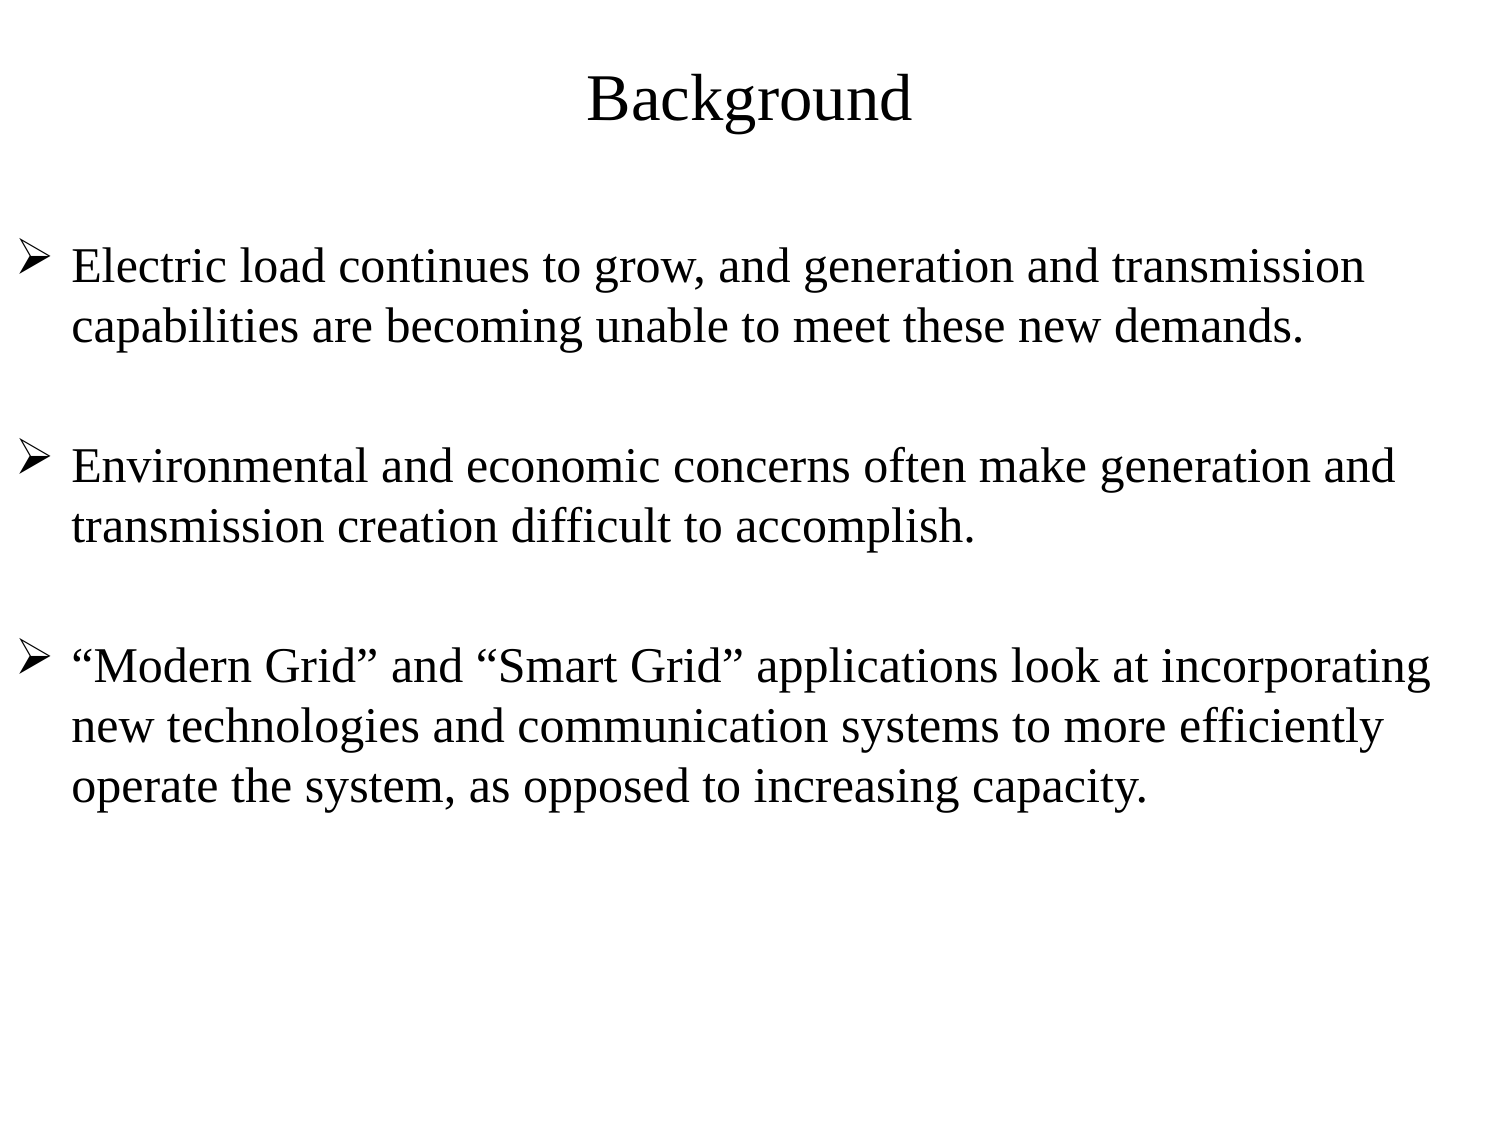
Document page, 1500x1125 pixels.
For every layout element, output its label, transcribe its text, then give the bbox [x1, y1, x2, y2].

list Electric load continues to grow, and generation and transmission capabilities are becoming unable to meet these new demands. Environmental and economic concerns often make generation and transmission creation difficult to accomplish. “Modern Grid” and “Smart Grid” applications look at incorporating new technologies and communication systems to more efficiently operate the system, as opposed to increasing capacity. [0, 224, 1500, 888]
title Background [75, 0, 1425, 188]
